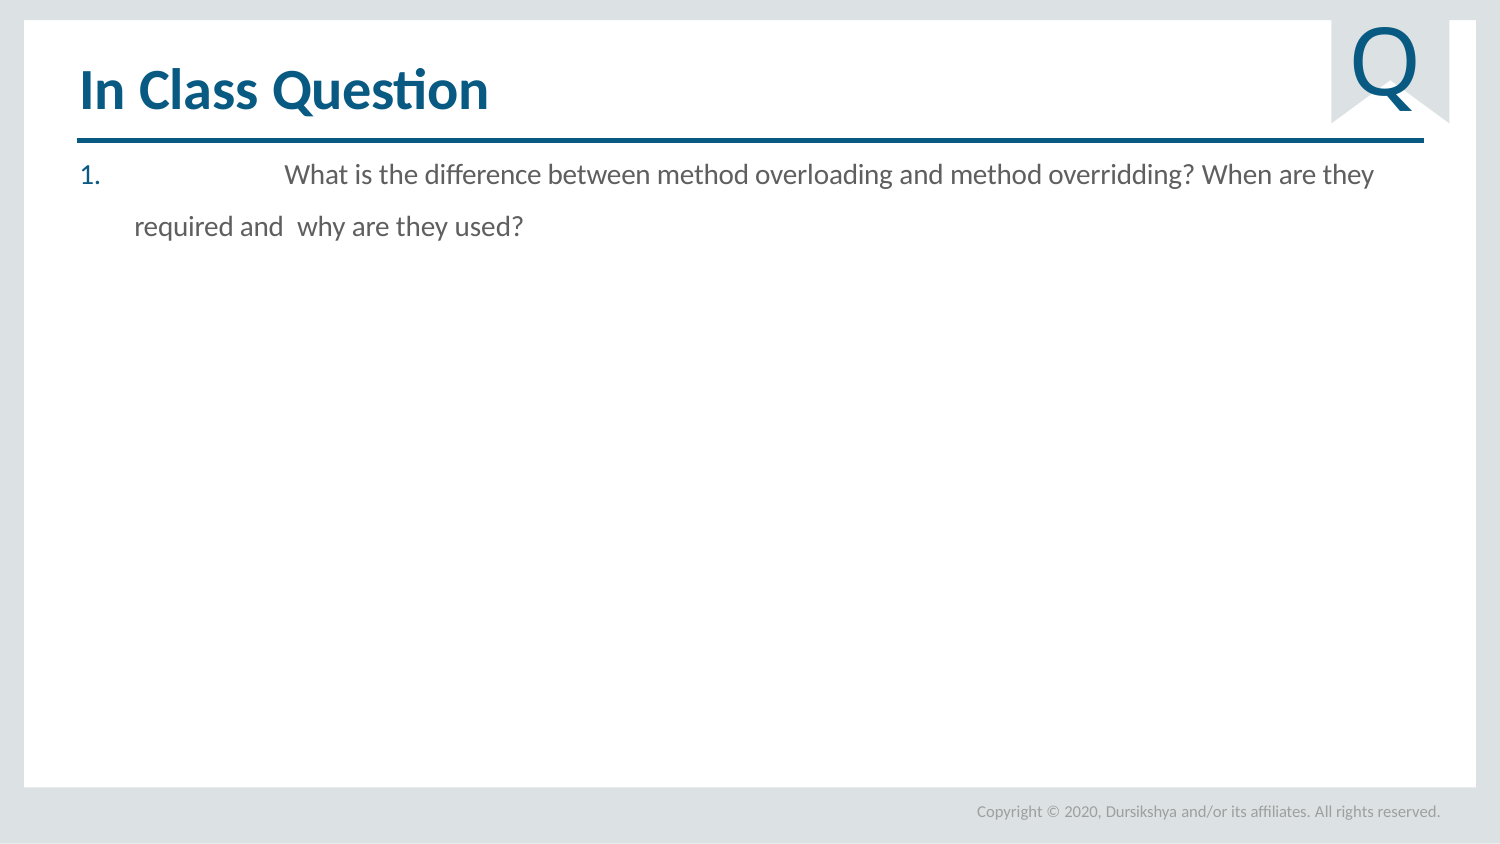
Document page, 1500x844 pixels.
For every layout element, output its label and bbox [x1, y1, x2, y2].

text_box [0, 0, 1500, 844]
